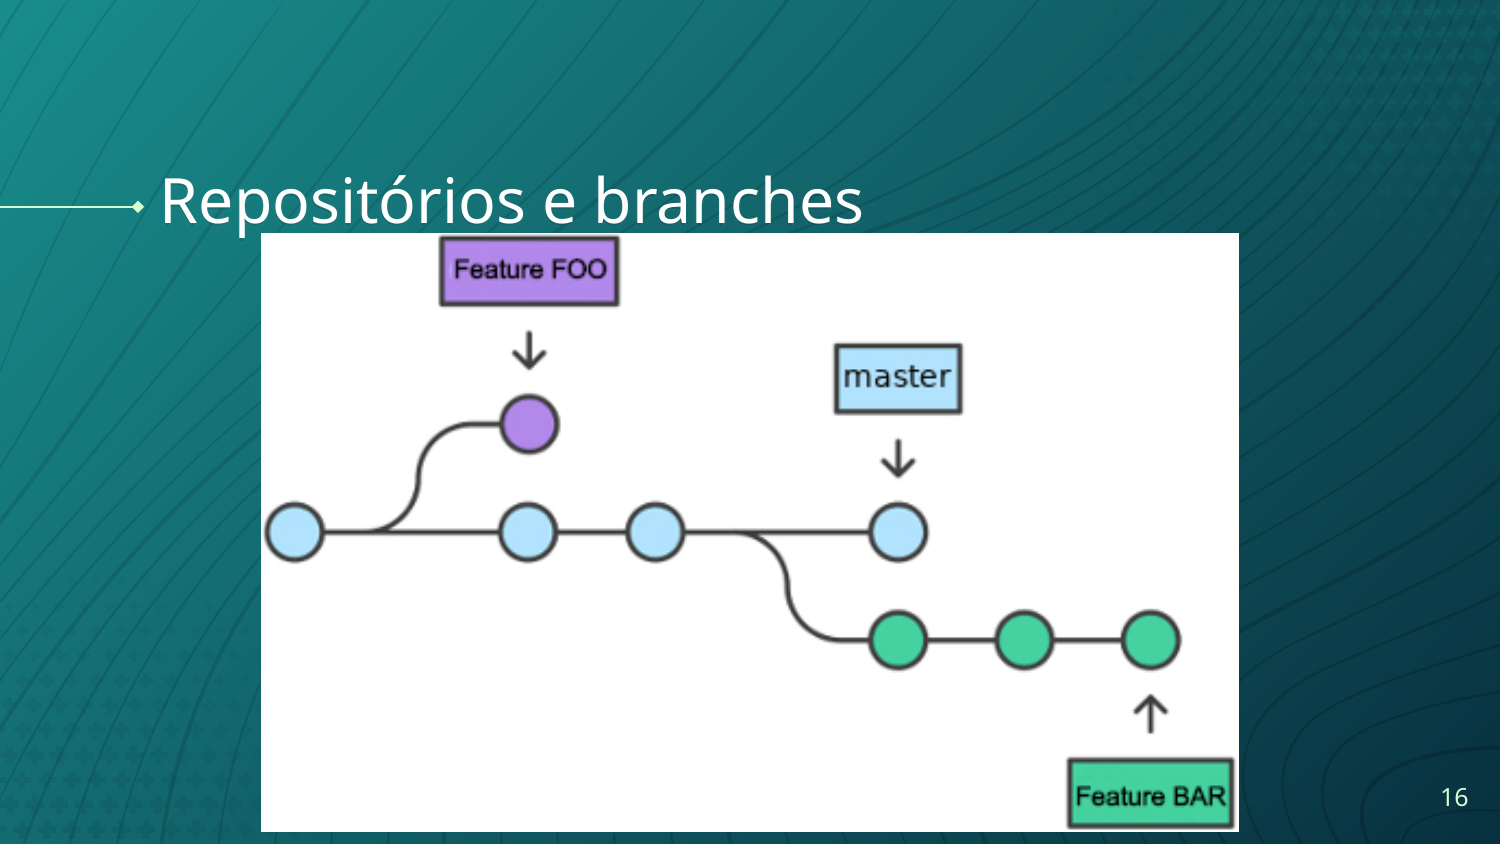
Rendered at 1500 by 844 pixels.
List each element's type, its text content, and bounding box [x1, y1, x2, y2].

picture [260, 233, 1240, 832]
title Repositórios e branches [159, 152, 978, 255]
slide_number 16 [1378, 766, 1469, 832]
